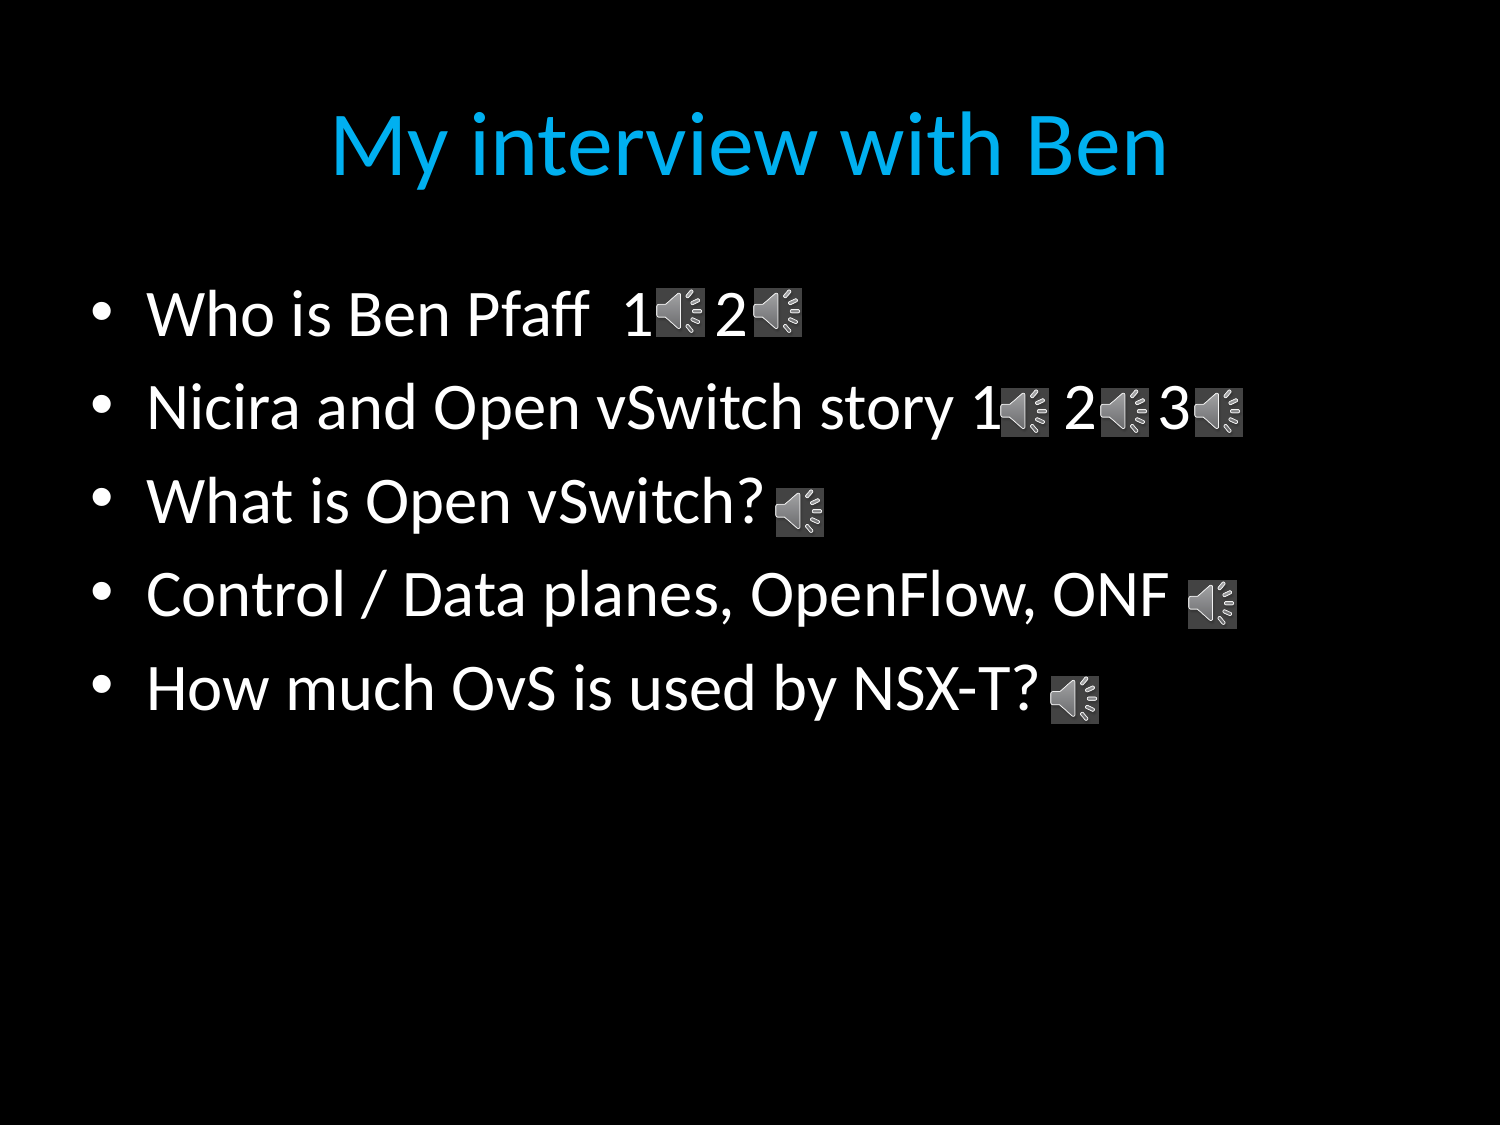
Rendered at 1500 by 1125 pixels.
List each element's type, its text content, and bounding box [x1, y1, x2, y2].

picture [655, 287, 706, 338]
picture [752, 287, 804, 338]
picture [999, 387, 1051, 438]
picture [1049, 674, 1101, 726]
picture [774, 487, 826, 538]
picture [1099, 387, 1151, 438]
list Who is Ben Pfaff 1 2 Nicira and Open vSwitch story 1 2 3 What is Open vSwitch? Control / Data planes, OpenFlow, ONF How much OvS is used by NSX-T? [75, 262, 1338, 1005]
picture [1187, 579, 1238, 630]
title My interview with Ben [75, 45, 1425, 233]
picture [1193, 387, 1244, 438]
